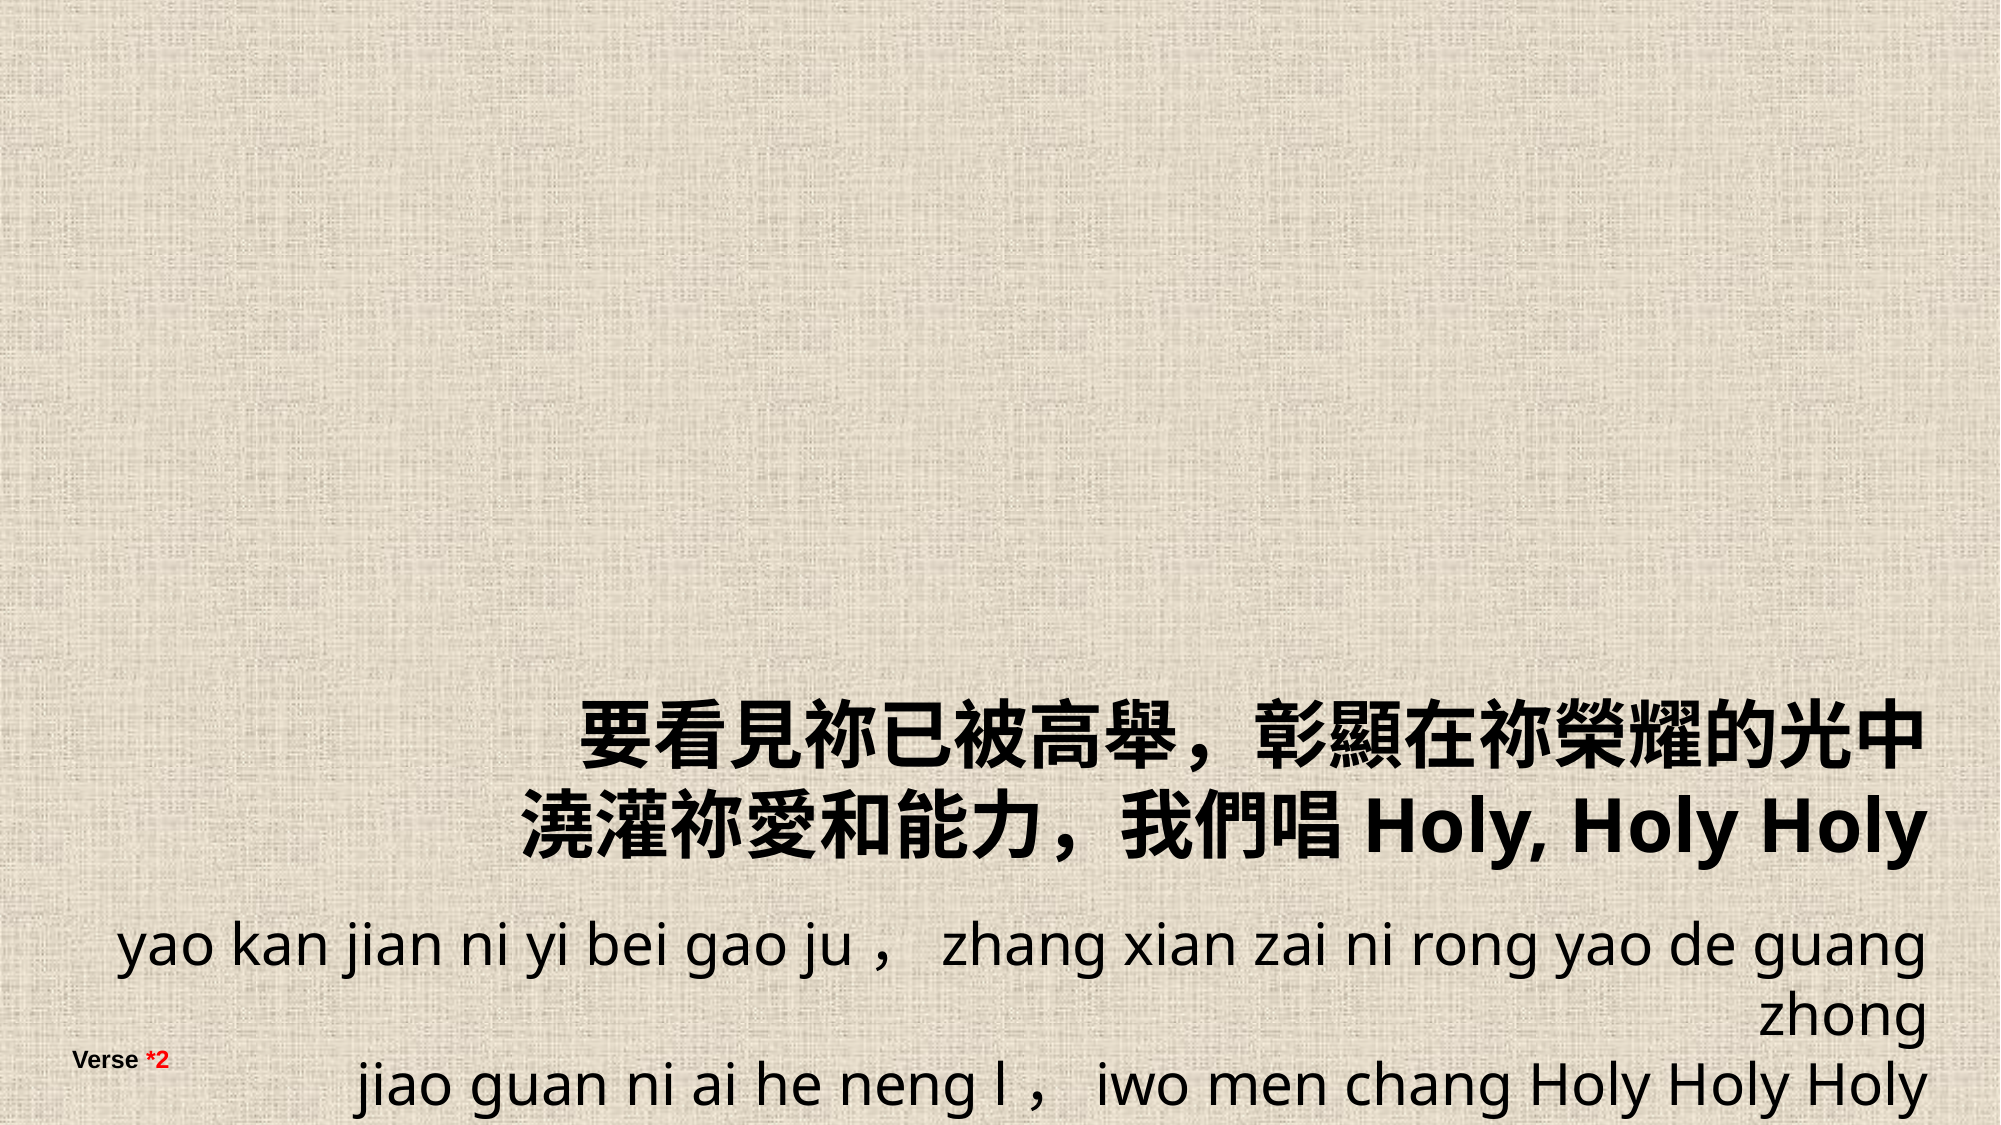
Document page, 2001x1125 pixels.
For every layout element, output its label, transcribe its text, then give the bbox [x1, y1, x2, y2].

text_box Verse *2 [57, 1036, 335, 1082]
text_box 要看見祢已被高舉，彰顯在祢榮耀的光中 澆灌祢愛和能力，我們唱Holy, Holy Holy yao kan jian ni yi bei gao ju，zhang xian zai ni rong yao de guang zhong jiao guan ni ai he neng l，iwo men chang Holy Holy Holy [49, 680, 1944, 1125]
